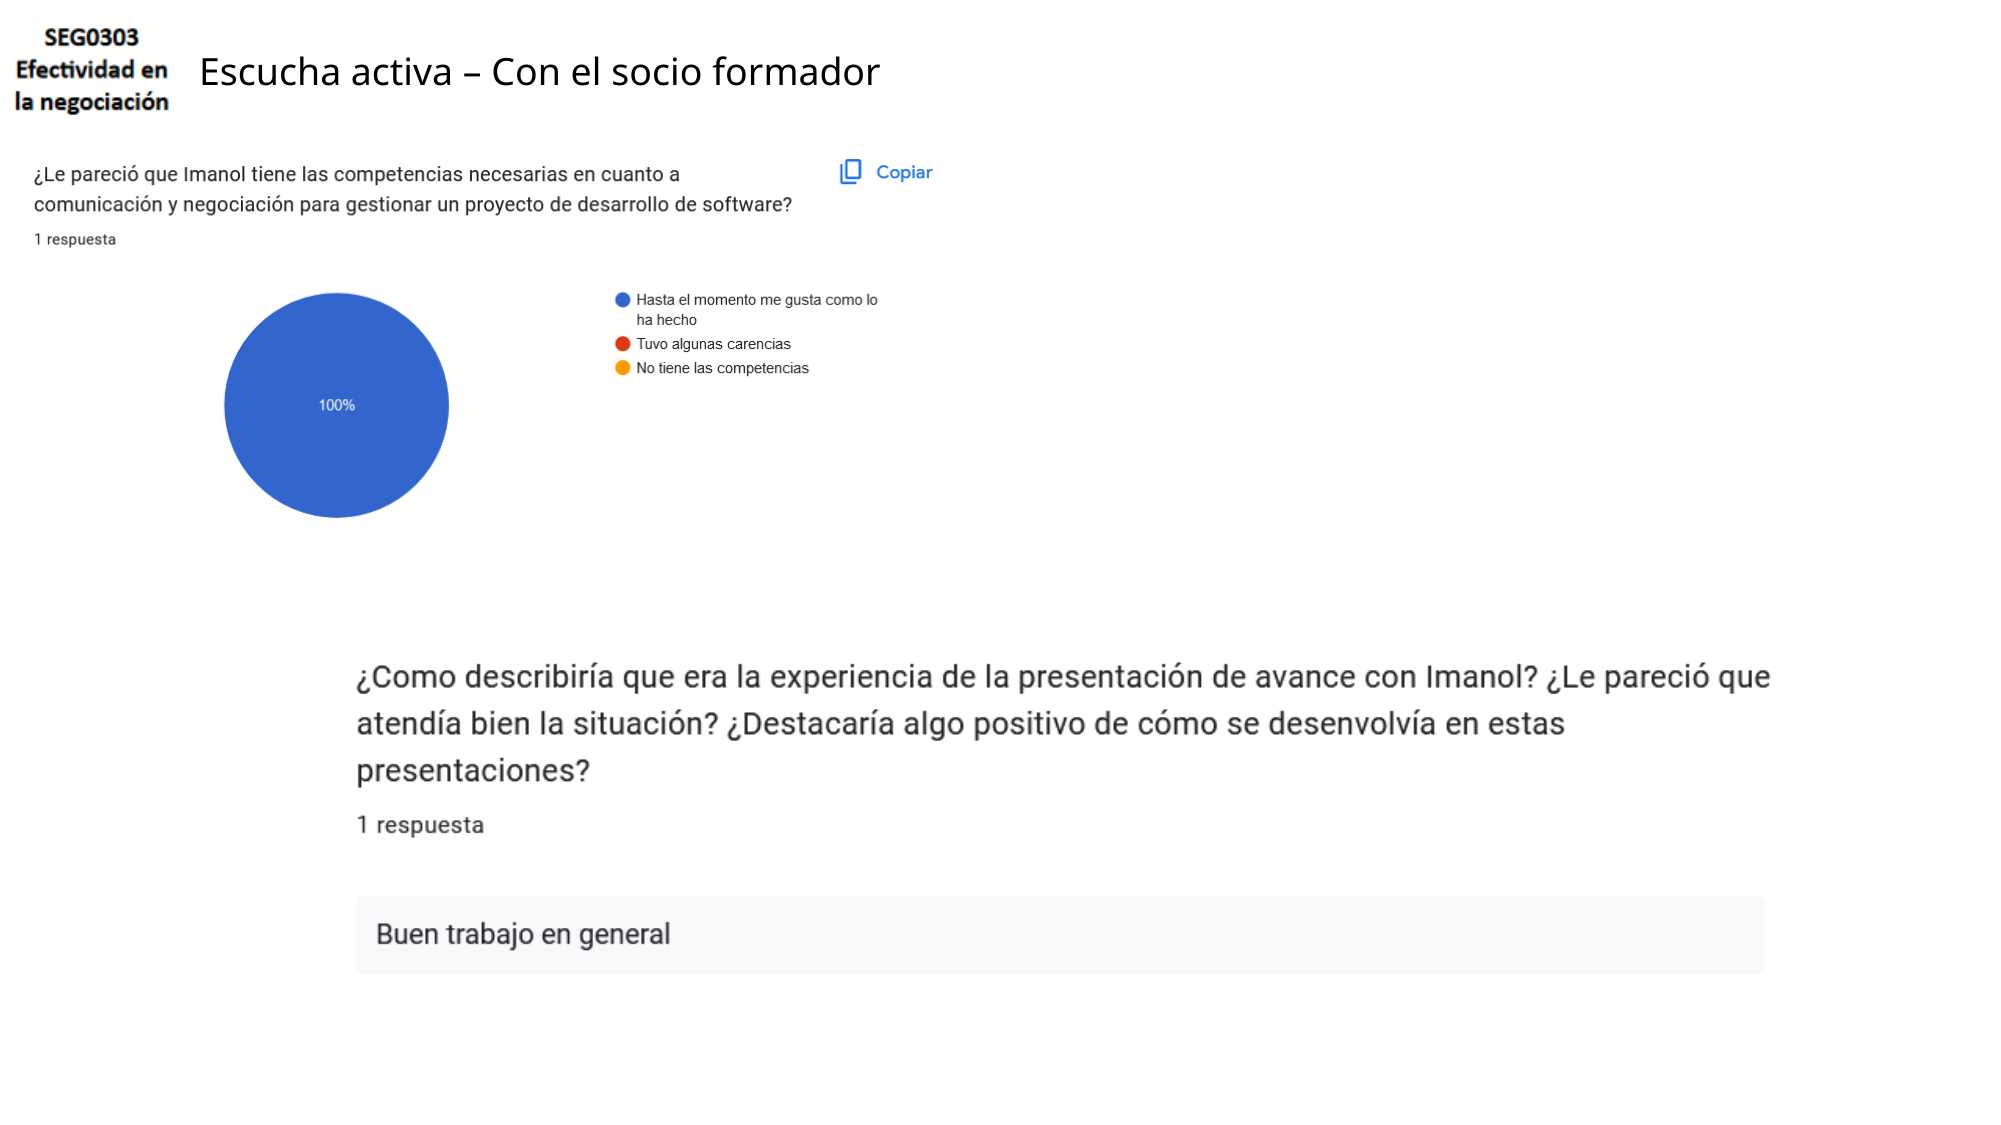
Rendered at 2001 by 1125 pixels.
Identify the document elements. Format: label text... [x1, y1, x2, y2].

text_box Escucha activa – Con el socio formador [184, 41, 897, 101]
picture [334, 643, 1788, 1014]
picture [9, 16, 172, 127]
picture [9, 143, 961, 537]
